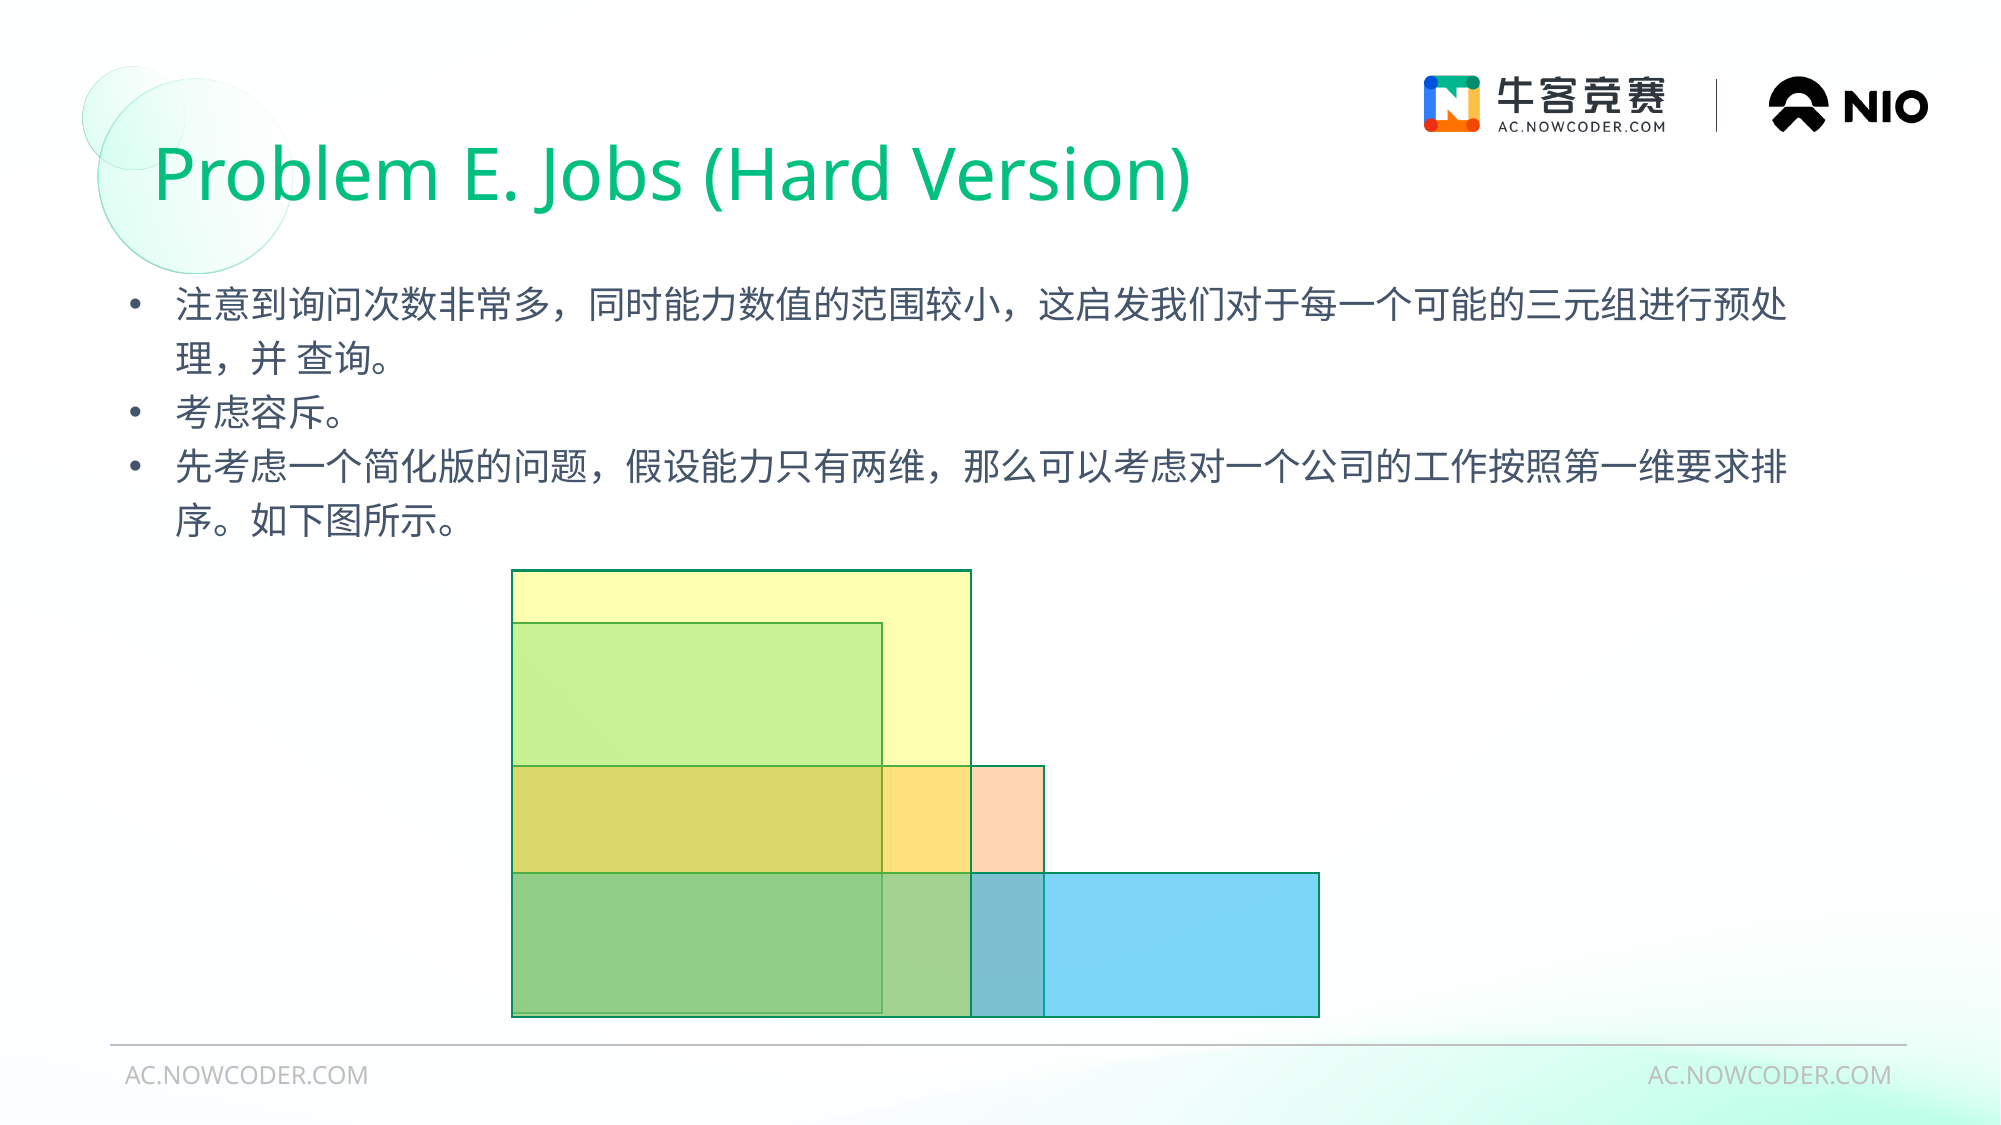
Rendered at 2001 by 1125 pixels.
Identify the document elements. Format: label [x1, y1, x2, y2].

picture [0, 0, 2001, 1125]
text_box [511, 570, 1320, 1018]
